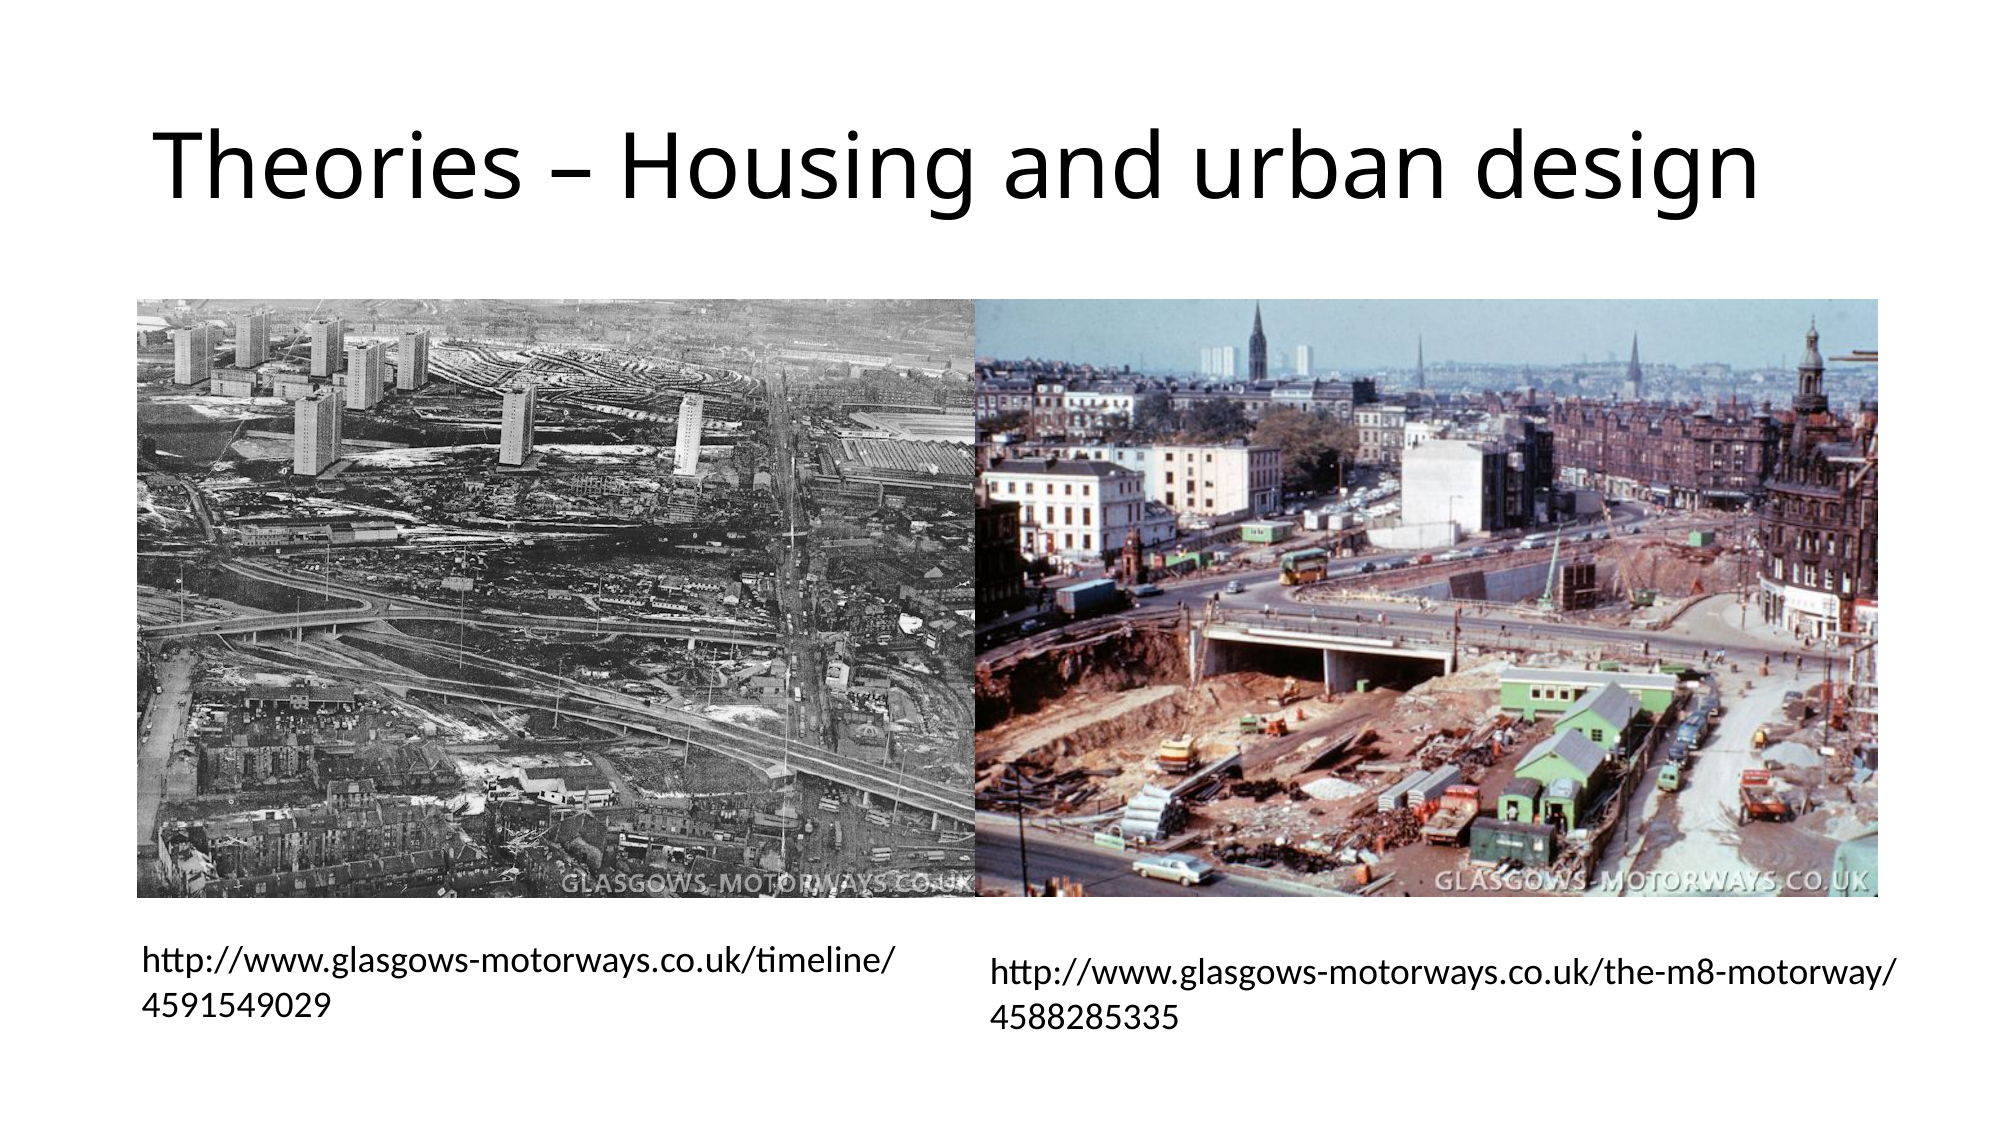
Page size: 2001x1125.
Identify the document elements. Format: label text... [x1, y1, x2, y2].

title Theories – Housing and urban design [137, 59, 1863, 278]
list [974, 299, 1878, 897]
text_box http://www.glasgows-motorways.co.uk/the-m8-motorway/4588285335 [975, 939, 1975, 1045]
picture [137, 299, 975, 898]
text_box http://www.glasgows-motorways.co.uk/timeline/4591549029 [126, 927, 986, 1032]
